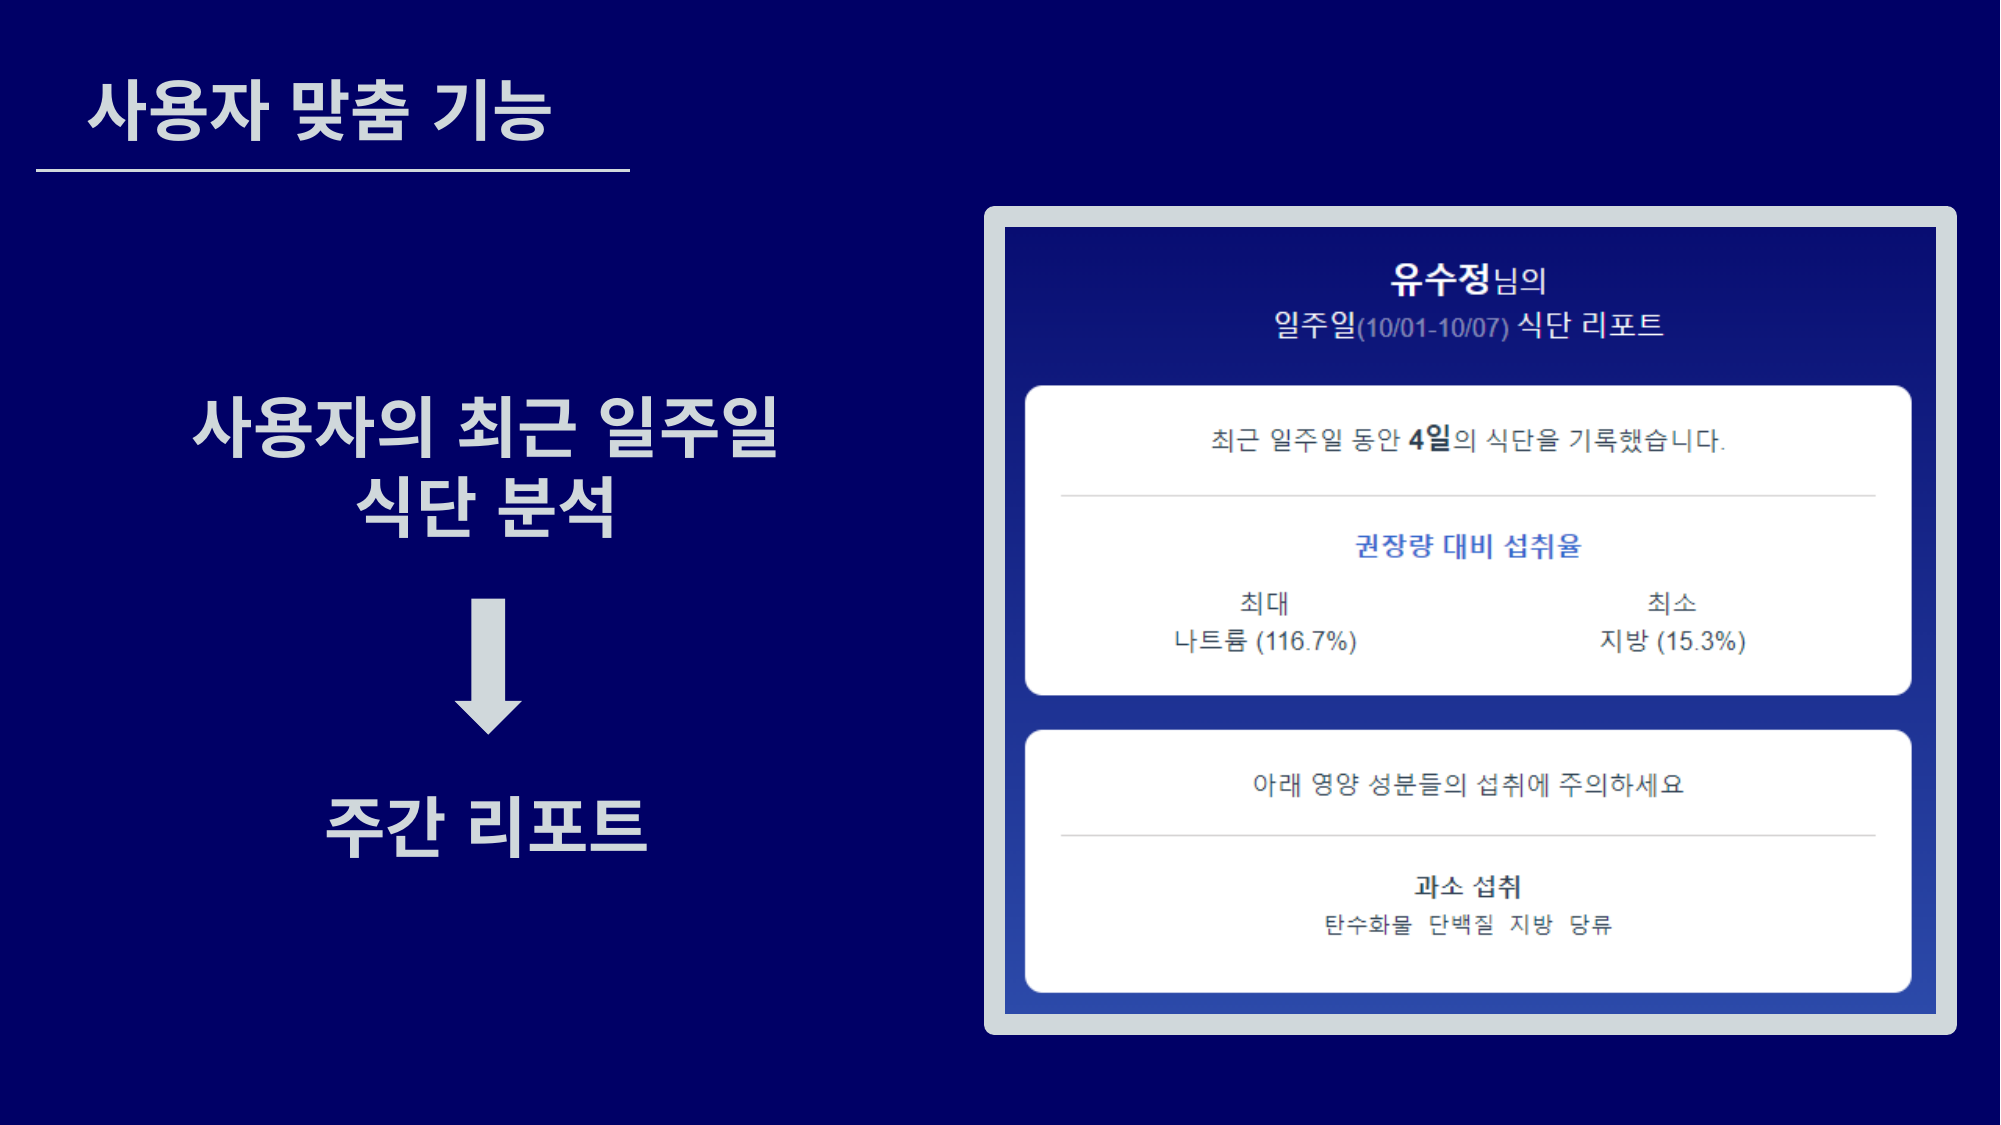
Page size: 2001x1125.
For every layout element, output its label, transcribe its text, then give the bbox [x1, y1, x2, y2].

text_box 사용자의 최근 일주일 식단 분석 주간 리포트 [95, 378, 880, 874]
text_box [452, 597, 525, 737]
picture [1005, 226, 1937, 1015]
text_box 사용자 맞춤 기능 [71, 60, 594, 156]
